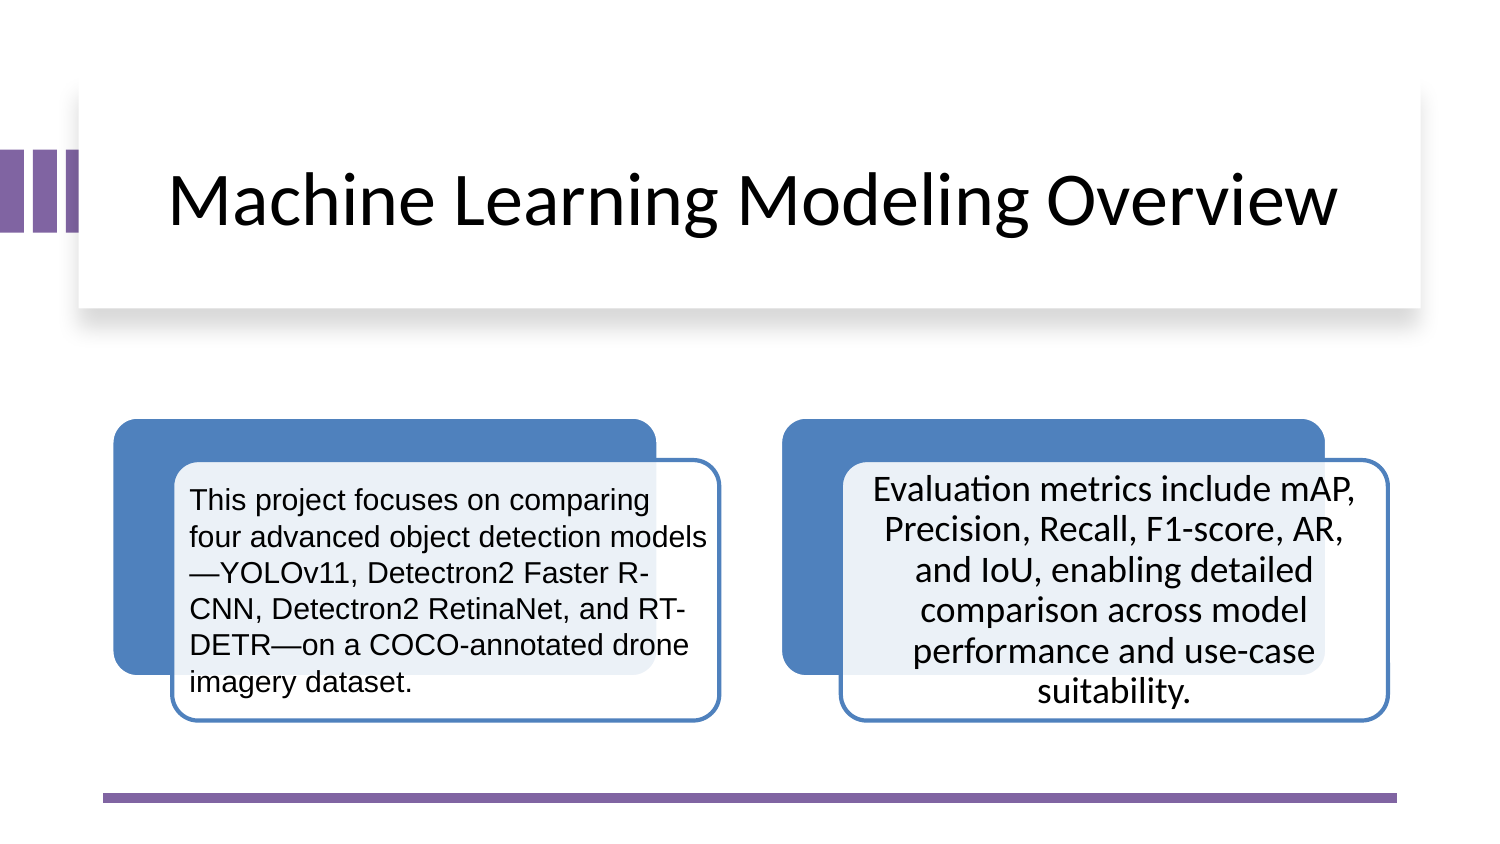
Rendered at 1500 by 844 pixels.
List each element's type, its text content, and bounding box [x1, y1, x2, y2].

title Machine Learning Modeling Overview [128, 99, 1380, 291]
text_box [0, 149, 91, 233]
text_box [111, 416, 1389, 728]
text_box [78, 75, 1421, 309]
text_box [0, 0, 1500, 844]
